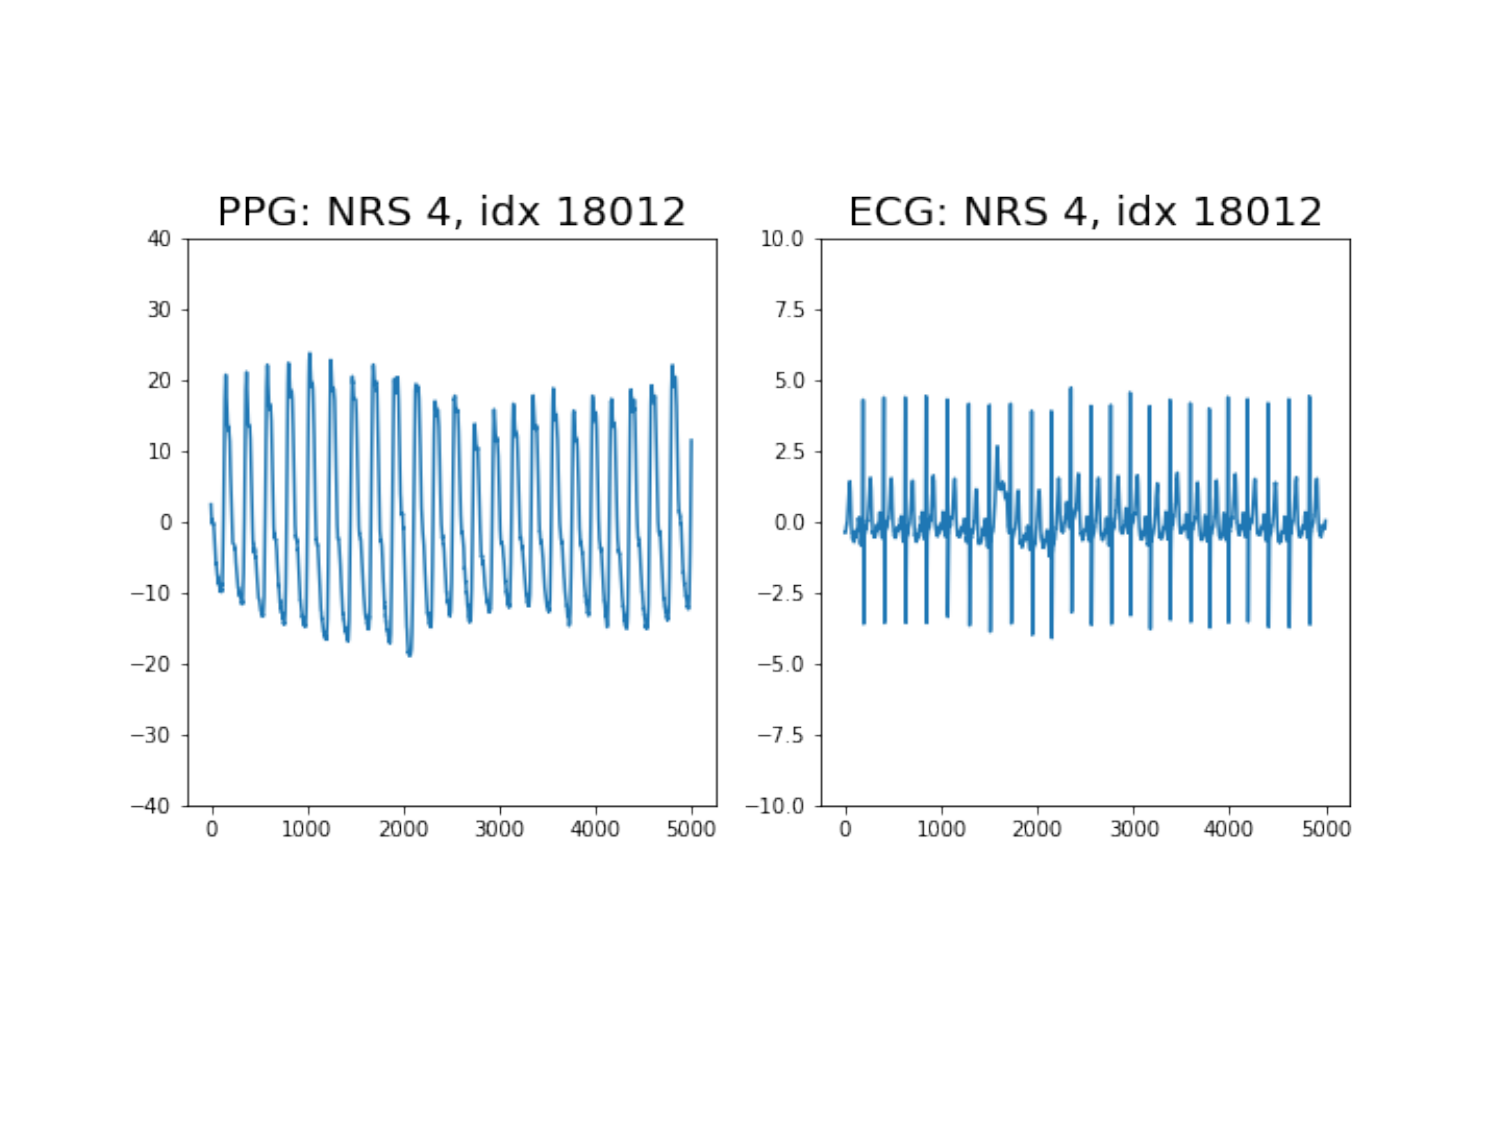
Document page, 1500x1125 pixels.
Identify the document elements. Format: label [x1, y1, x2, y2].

picture [0, 149, 1500, 901]
